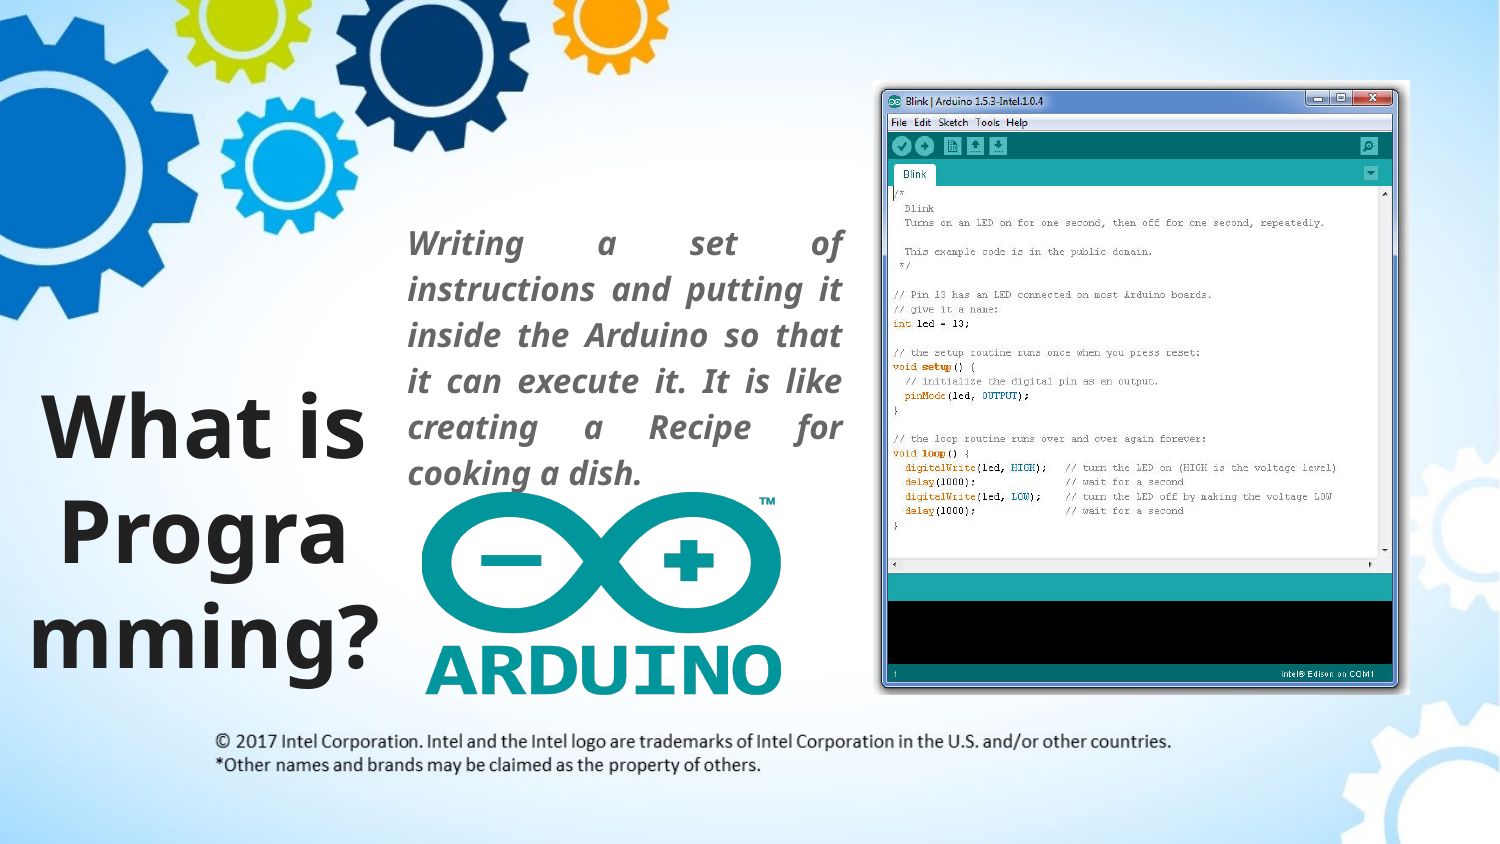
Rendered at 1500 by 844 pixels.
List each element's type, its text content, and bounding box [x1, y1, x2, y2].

list Writing a set of instructions and putting it inside the Arduino so that it can execute it. It is like creating a Recipe for cooking a dish. [392, 201, 859, 617]
picture [0, 0, 1500, 844]
title What is Programming? [0, 356, 408, 695]
